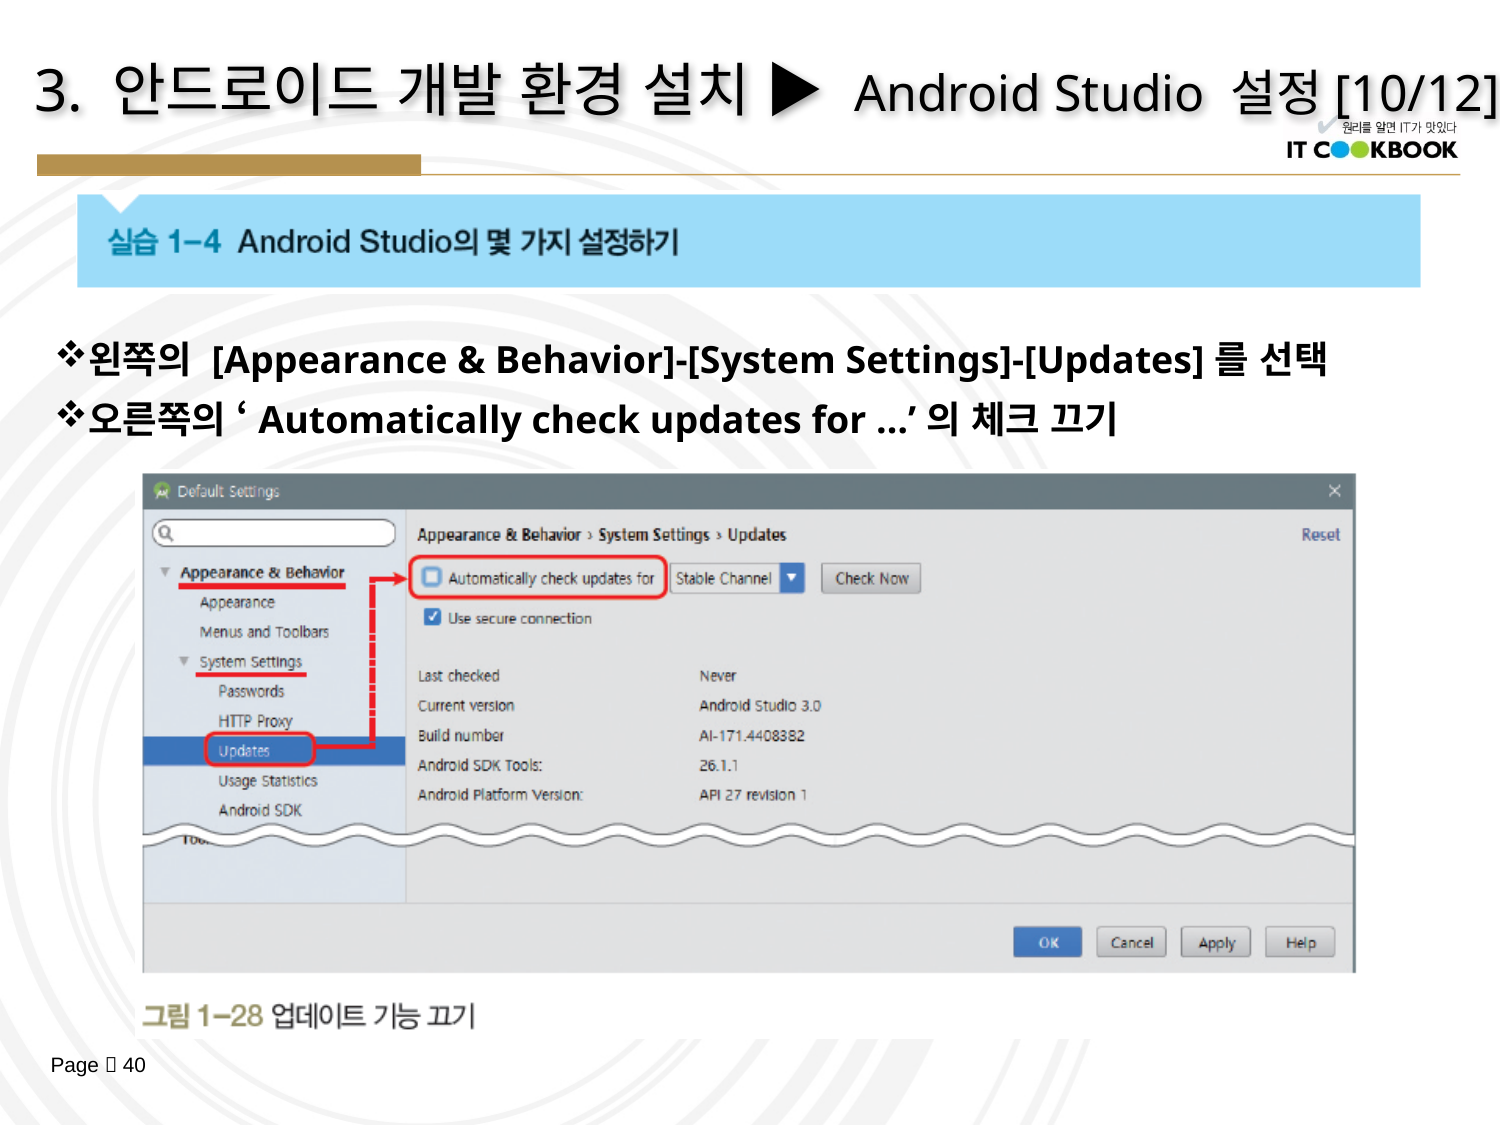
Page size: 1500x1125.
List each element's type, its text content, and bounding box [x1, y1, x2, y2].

title 3. 안드로이드 개발 환경 설치 ▶ Android Studio 설정[10/12] [33, 53, 1500, 161]
picture [135, 469, 1365, 1039]
picture [0, 35, 1500, 1125]
list 왼쪽의 [Appearance & Behavior]-[System Settings]-[Updates]를 선택 오른쪽의 ‘Automatically check updates for …’의 체크 끄기 [54, 335, 1500, 1051]
